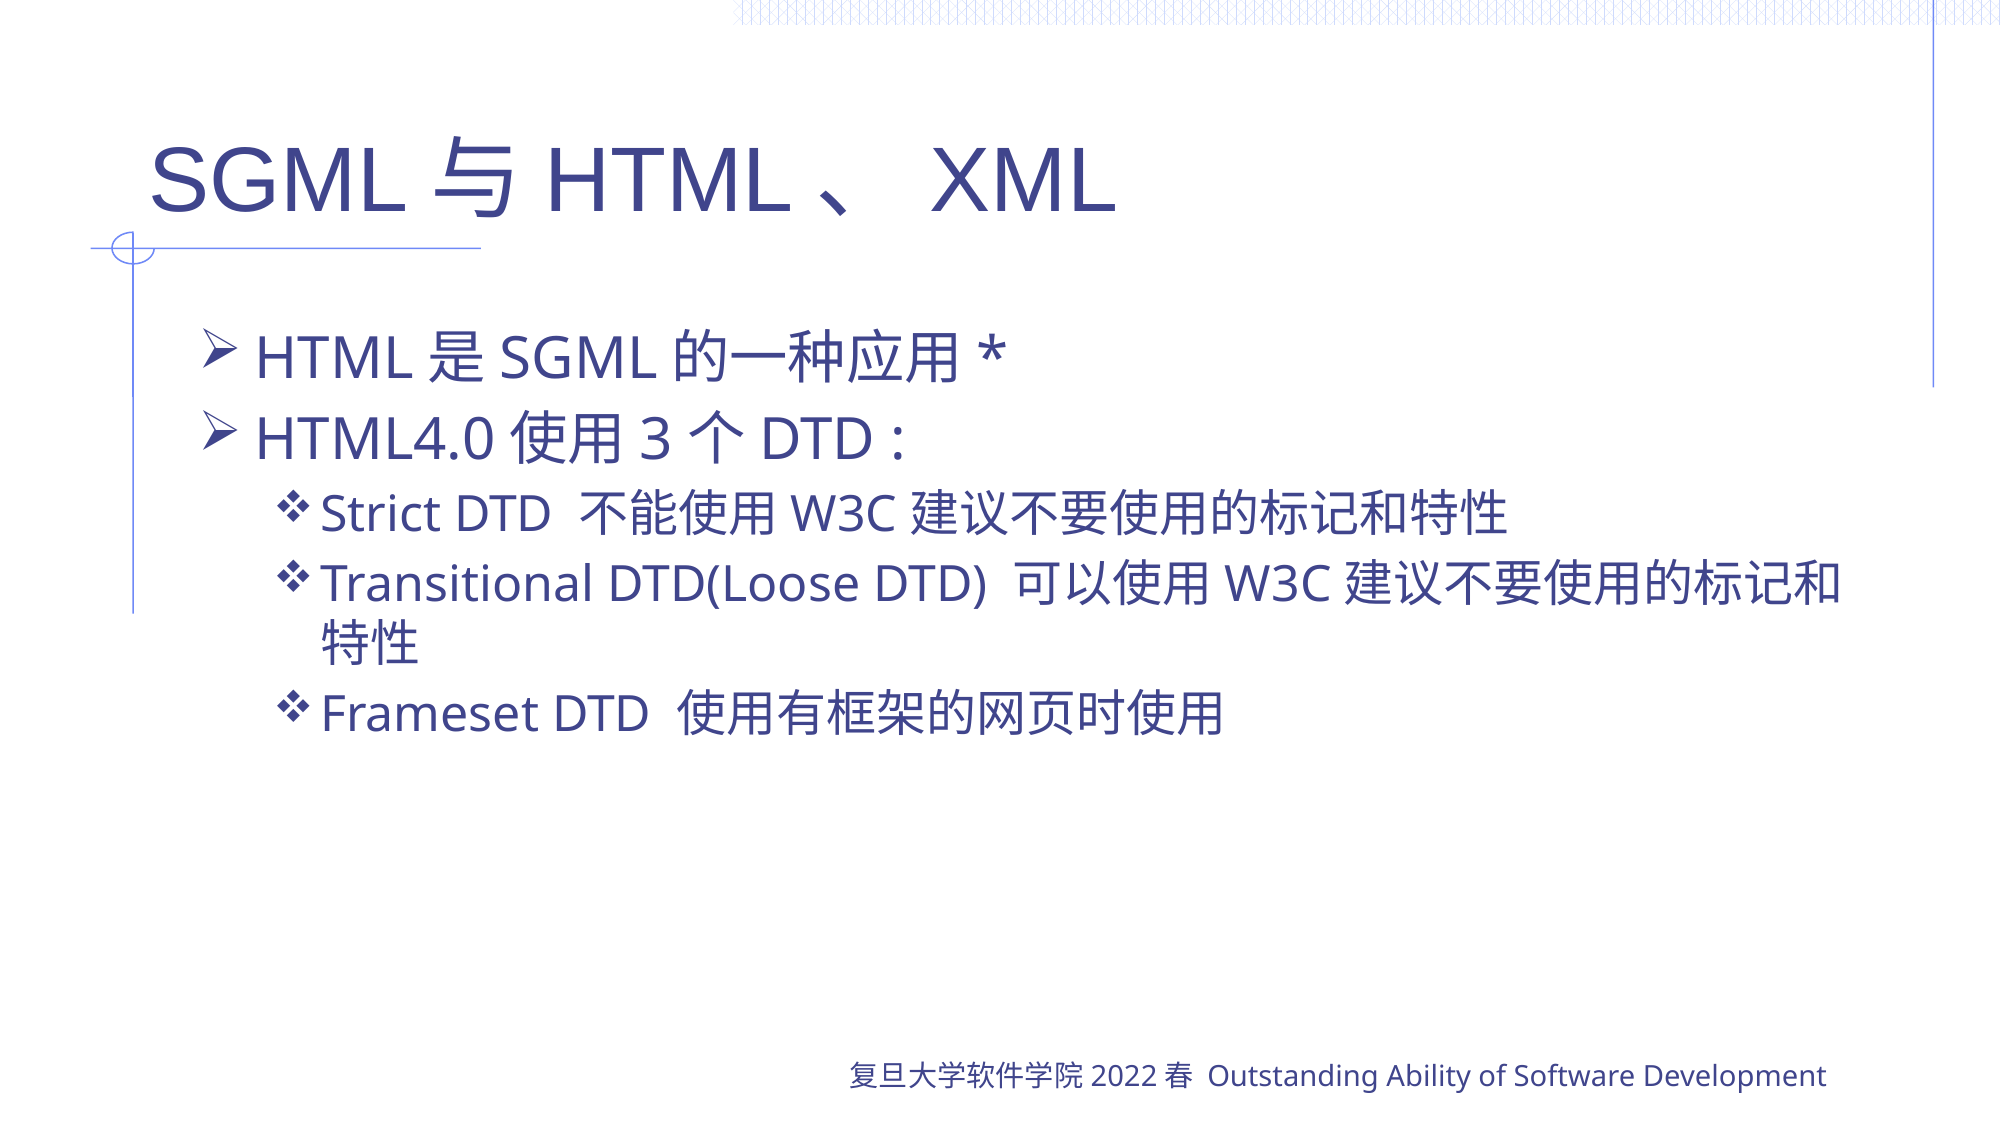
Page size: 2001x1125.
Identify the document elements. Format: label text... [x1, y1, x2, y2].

title SGML与HTML、XML [133, 50, 1834, 238]
list HTML是SGML的一种应用* HTML4.0使用3个DTD : Strict DTD 不能使用W3C建议不要使用的标记和特性 Transitional DTD(Loose DTD) 可以使用W3C建议不要使用的标记和特性 Frameset DTD 使用有框架的网页时使用 [183, 312, 1884, 988]
